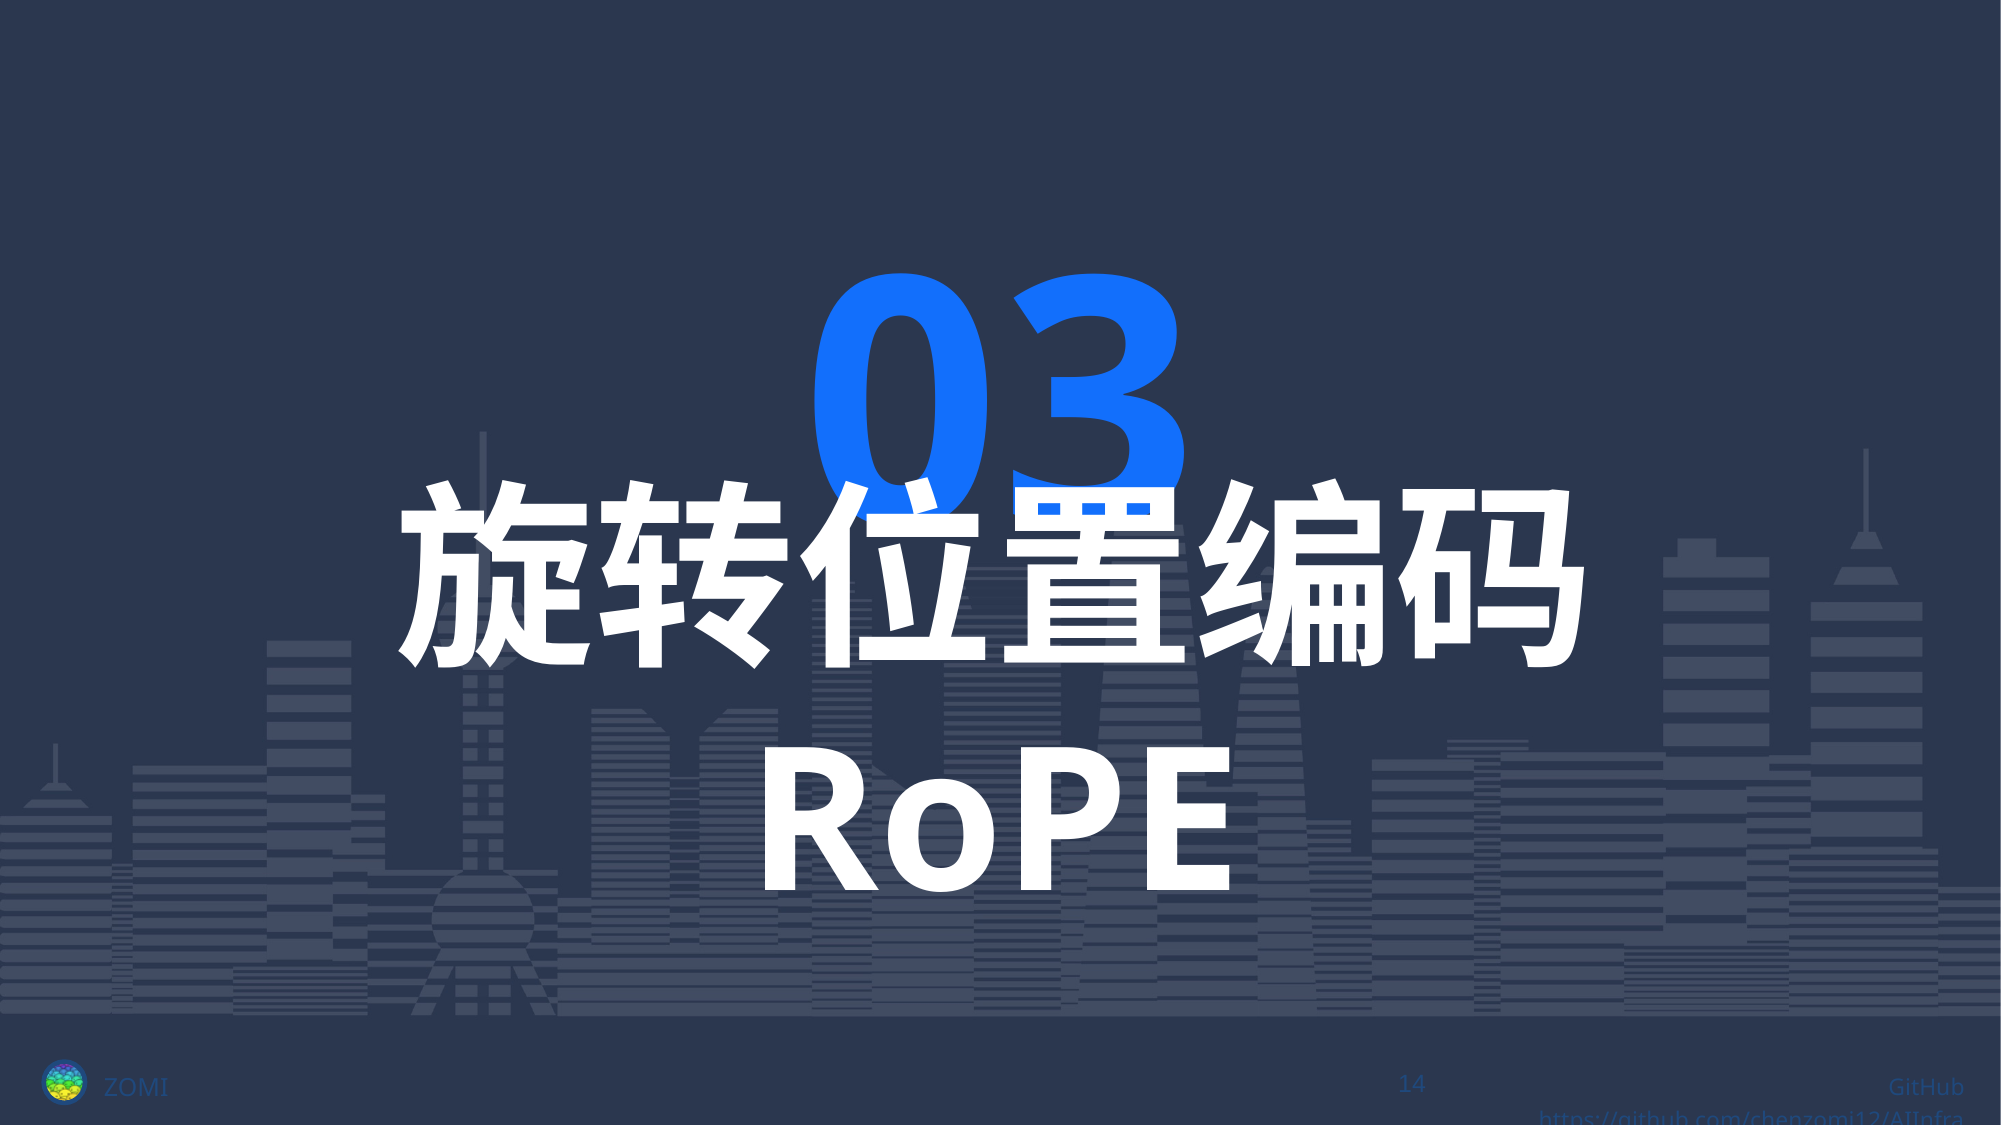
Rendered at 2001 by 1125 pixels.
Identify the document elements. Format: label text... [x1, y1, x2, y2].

picture [1709, 1117, 1717, 1125]
picture [1650, 1117, 1656, 1125]
picture [1792, 1117, 1798, 1125]
picture [1620, 1117, 1627, 1125]
picture [1724, 1117, 1730, 1125]
picture [1923, 1117, 1929, 1125]
picture [1831, 1117, 1837, 1125]
picture [1816, 1117, 1824, 1125]
picture [1573, 1117, 1580, 1125]
picture [1765, 1117, 1771, 1125]
picture [1678, 1117, 1685, 1125]
list 旋转位置编码 RoPE [79, 394, 1910, 986]
picture [1542, 1117, 1548, 1125]
text_box 03 [787, 171, 1213, 394]
picture [0, 0, 2001, 1125]
